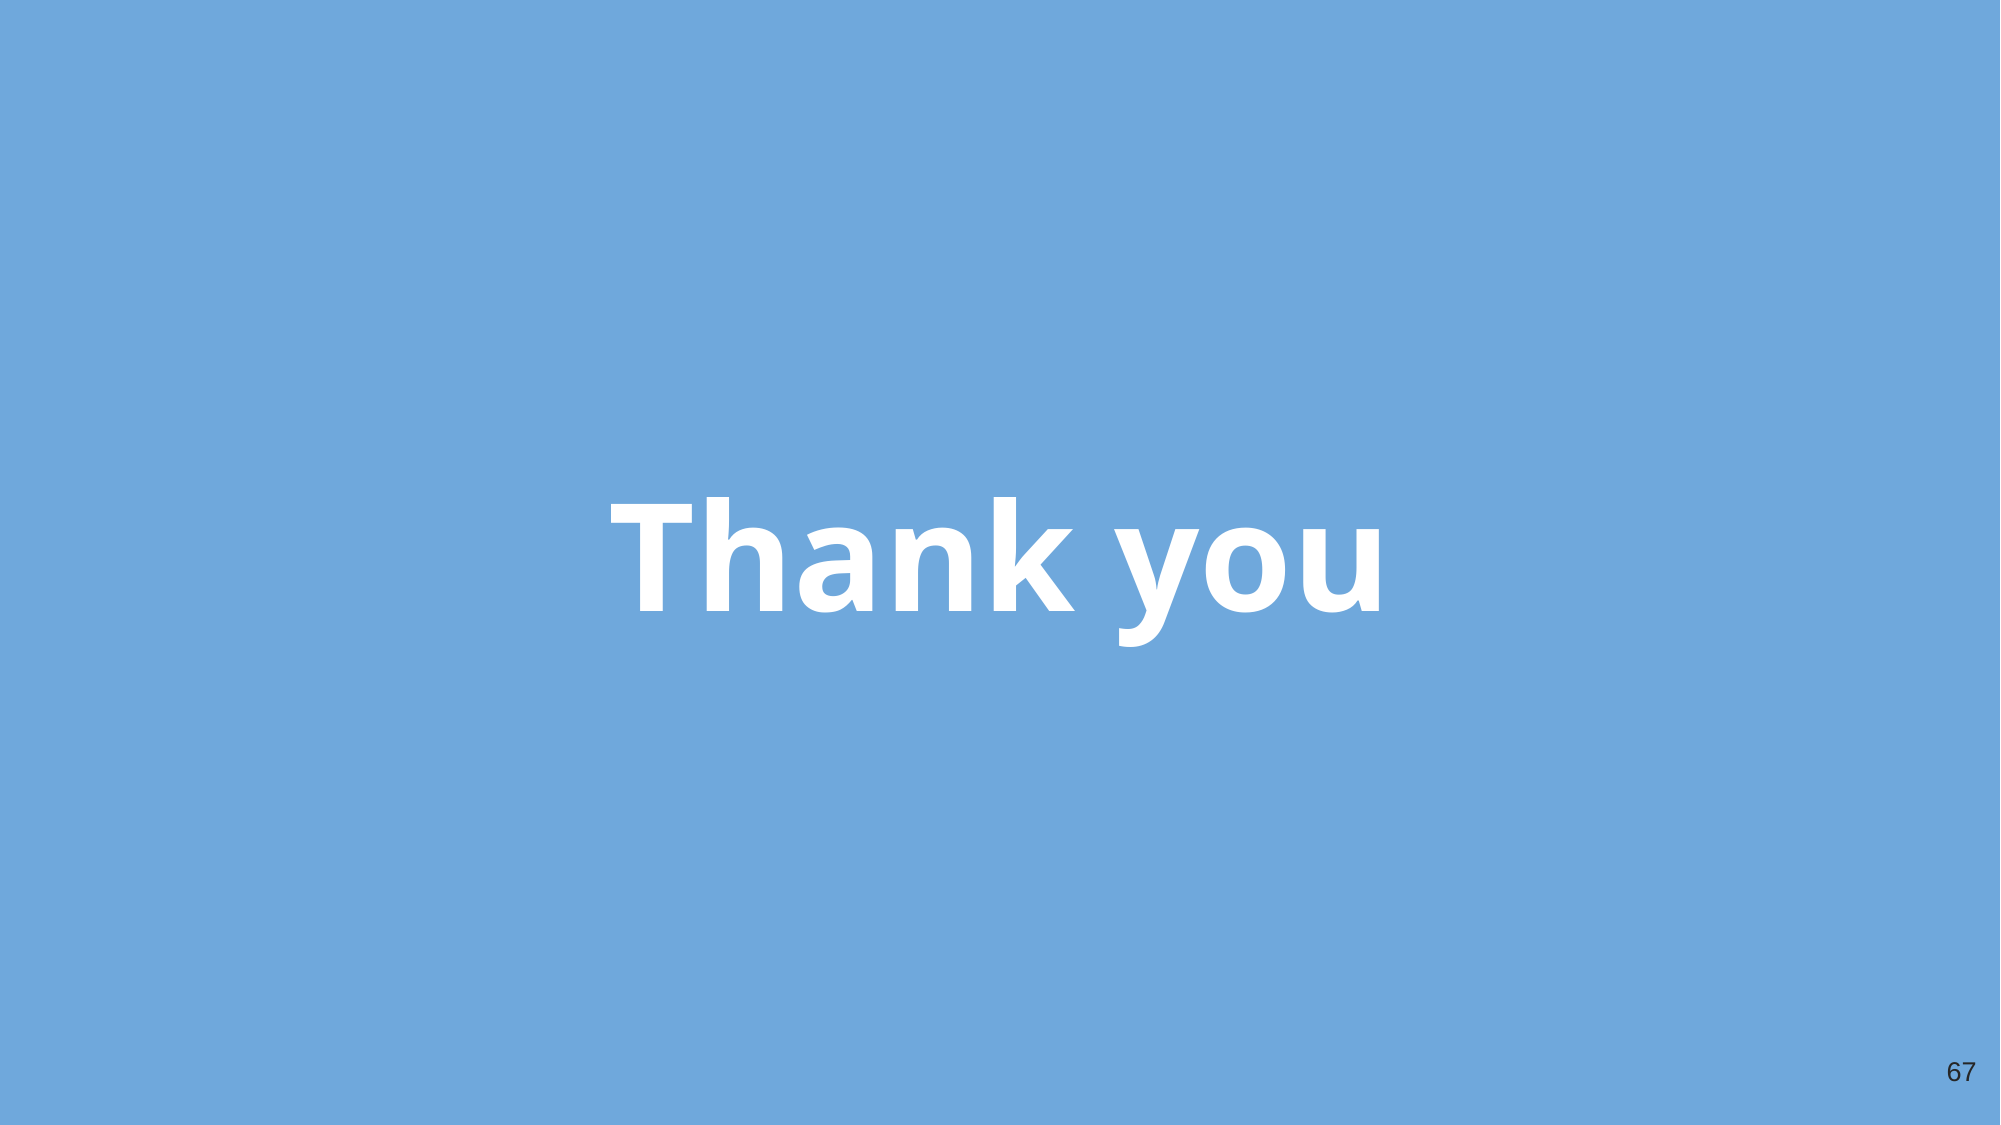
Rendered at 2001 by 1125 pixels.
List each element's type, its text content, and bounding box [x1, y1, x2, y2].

slide_number 67 [1871, 1038, 1992, 1125]
list Thank you [50, 503, 1950, 622]
